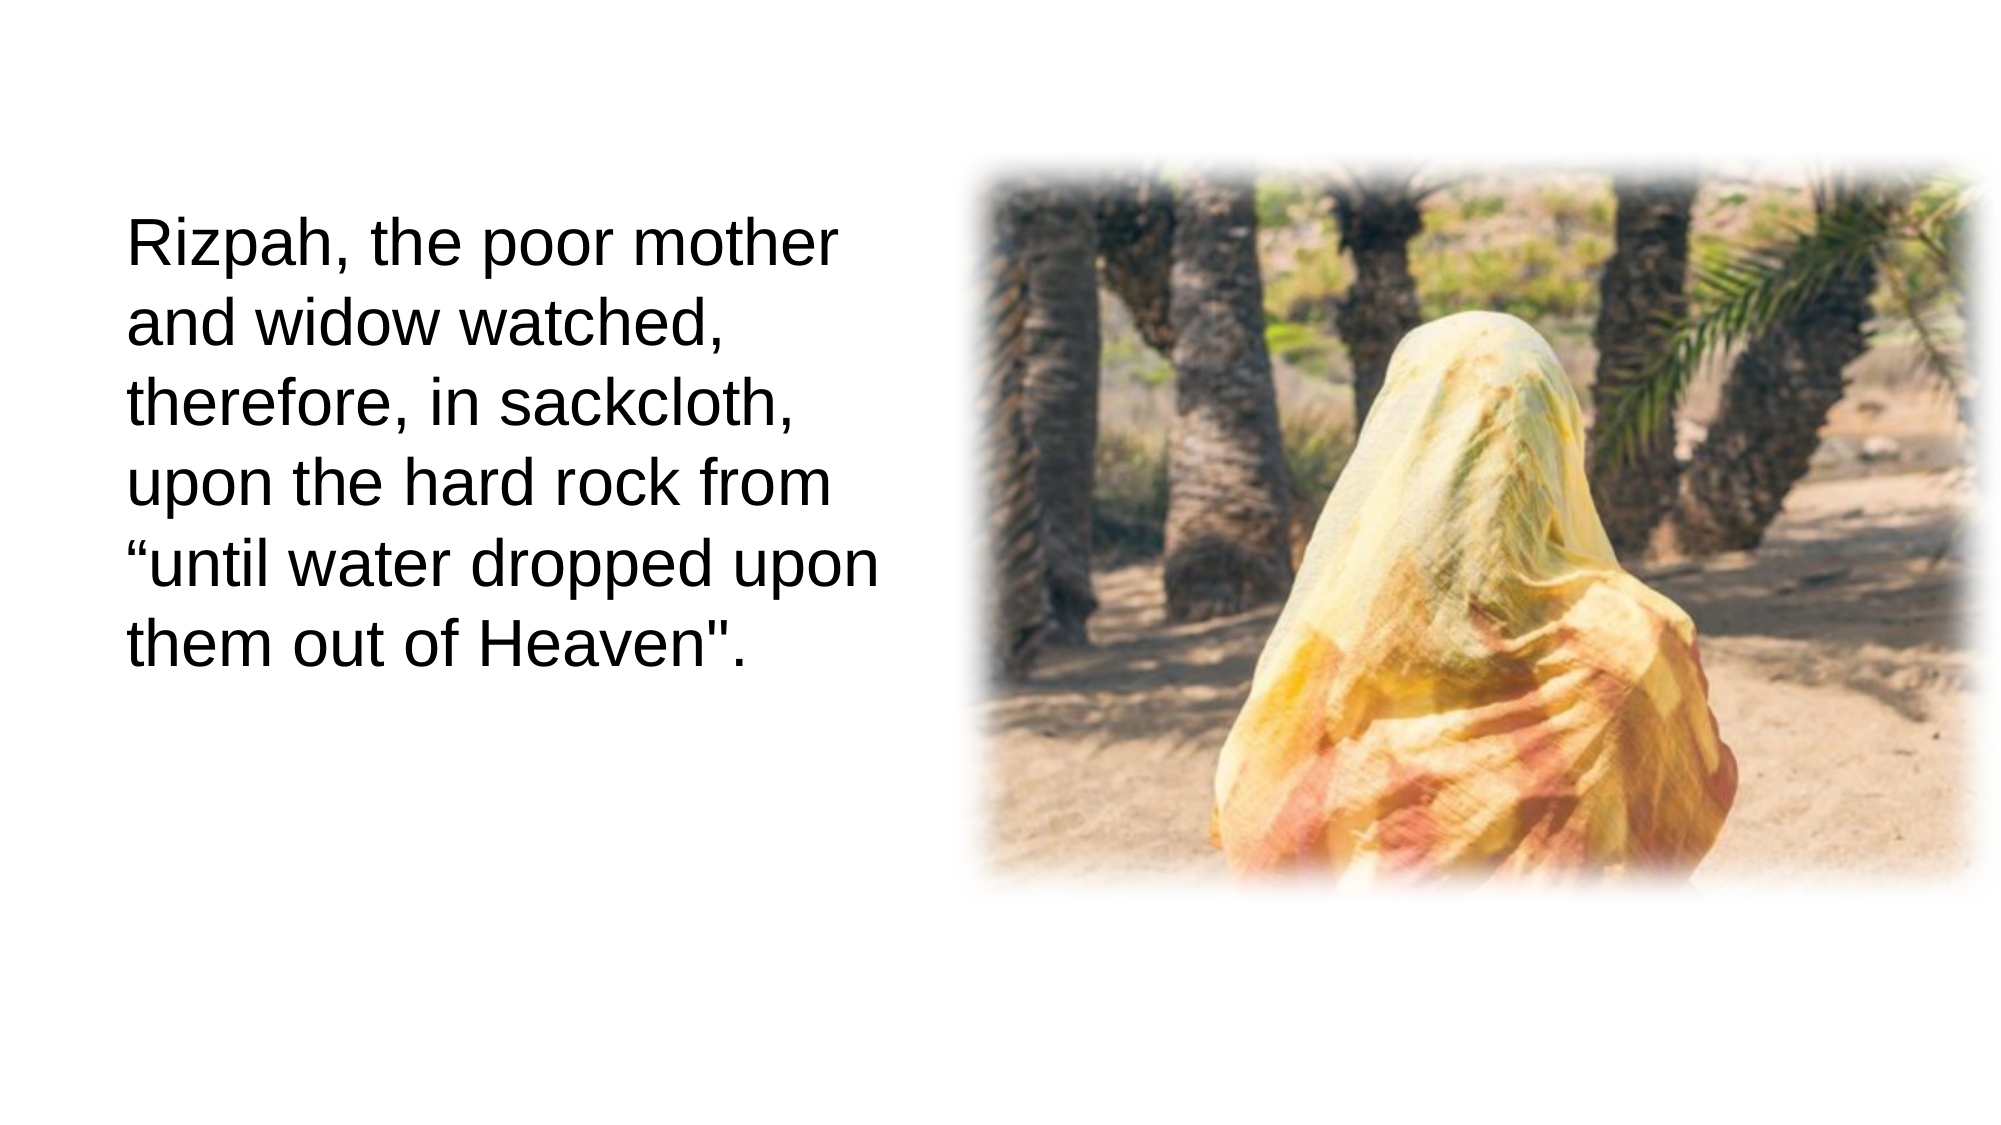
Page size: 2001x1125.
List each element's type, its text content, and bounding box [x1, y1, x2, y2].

picture [955, 149, 2000, 906]
list Rizpah, the poor mother and widow watched, therefore, in sackcloth, upon the hard rock from “until water dropped upon them out of Heaven". [111, 191, 955, 906]
